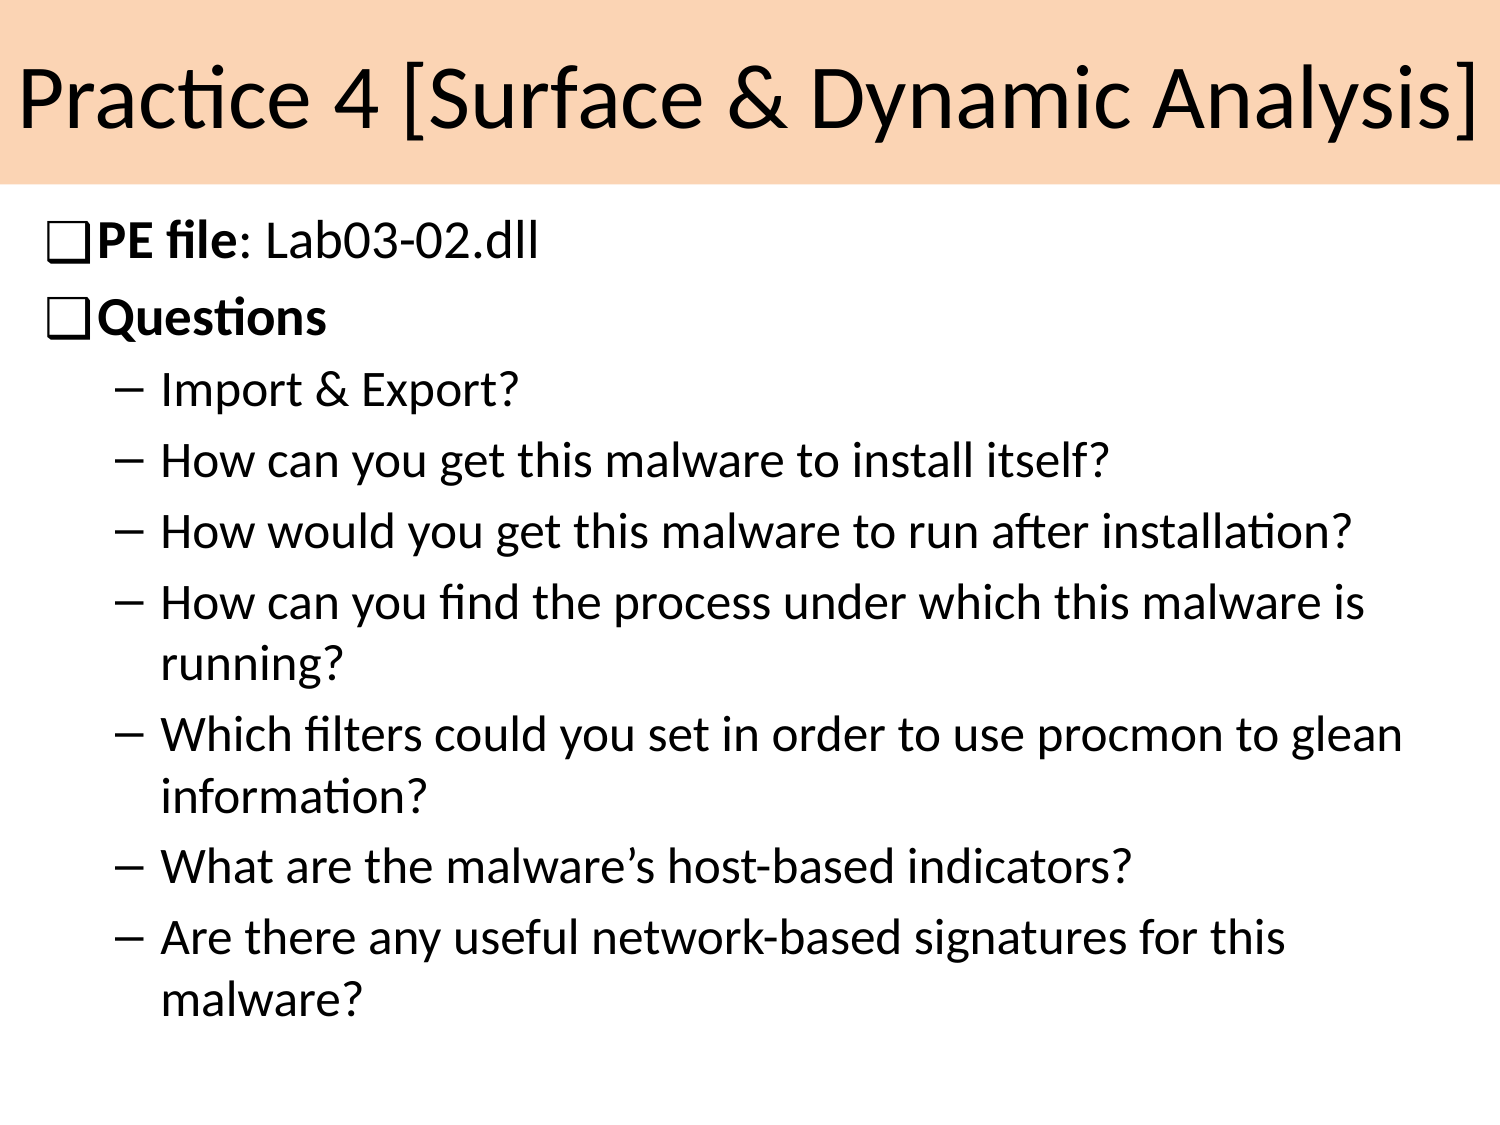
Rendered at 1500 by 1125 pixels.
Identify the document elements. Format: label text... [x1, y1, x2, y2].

title Practice 4 [Surface & Dynamic Analysis] [0, 0, 1500, 185]
list PE file: Lab03-02.dll Questions Import & Export? How can you get this malware to install itself? How would you get this malware to run after installation? How can you find the process under which this malware is running? Which filters could you set in order to use procmon to glean information? What are the malware’s host-based indicators? Are there any useful network-based signatures for this malware? [29, 196, 1471, 1035]
